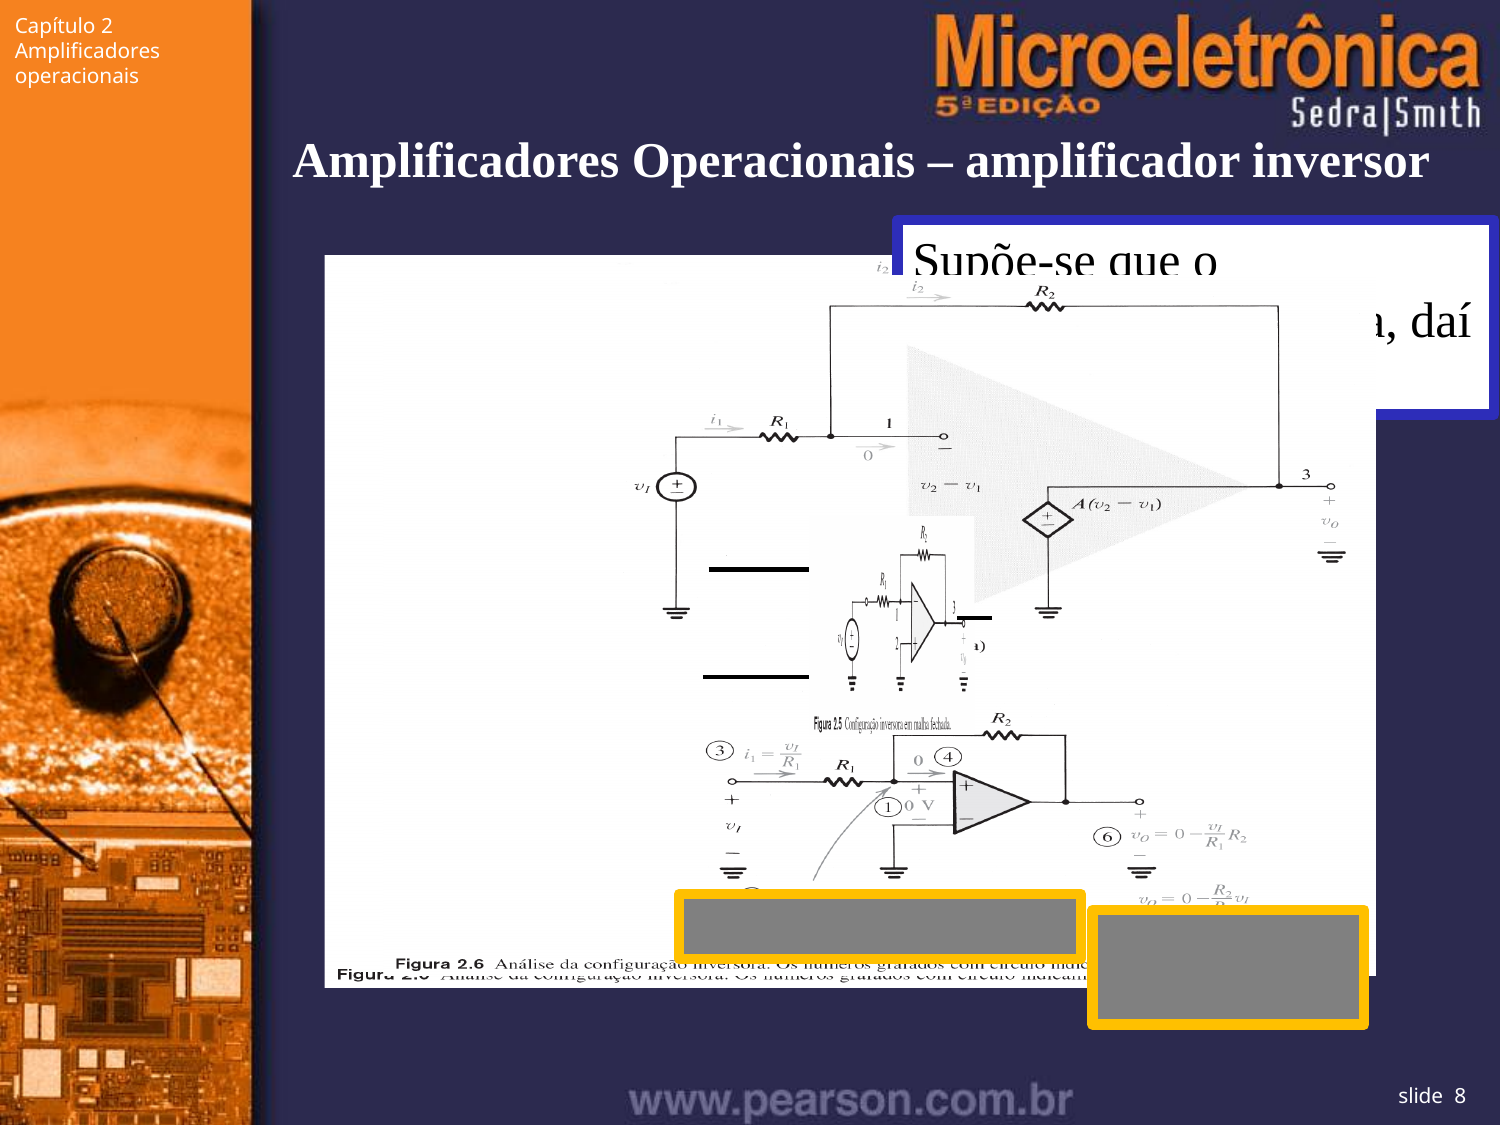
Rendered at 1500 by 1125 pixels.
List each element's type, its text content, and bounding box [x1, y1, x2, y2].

text_box Amplificadores Operacionais – amplificador inversor [277, 120, 1471, 196]
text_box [383, 275, 1376, 987]
picture [324, 255, 1362, 988]
